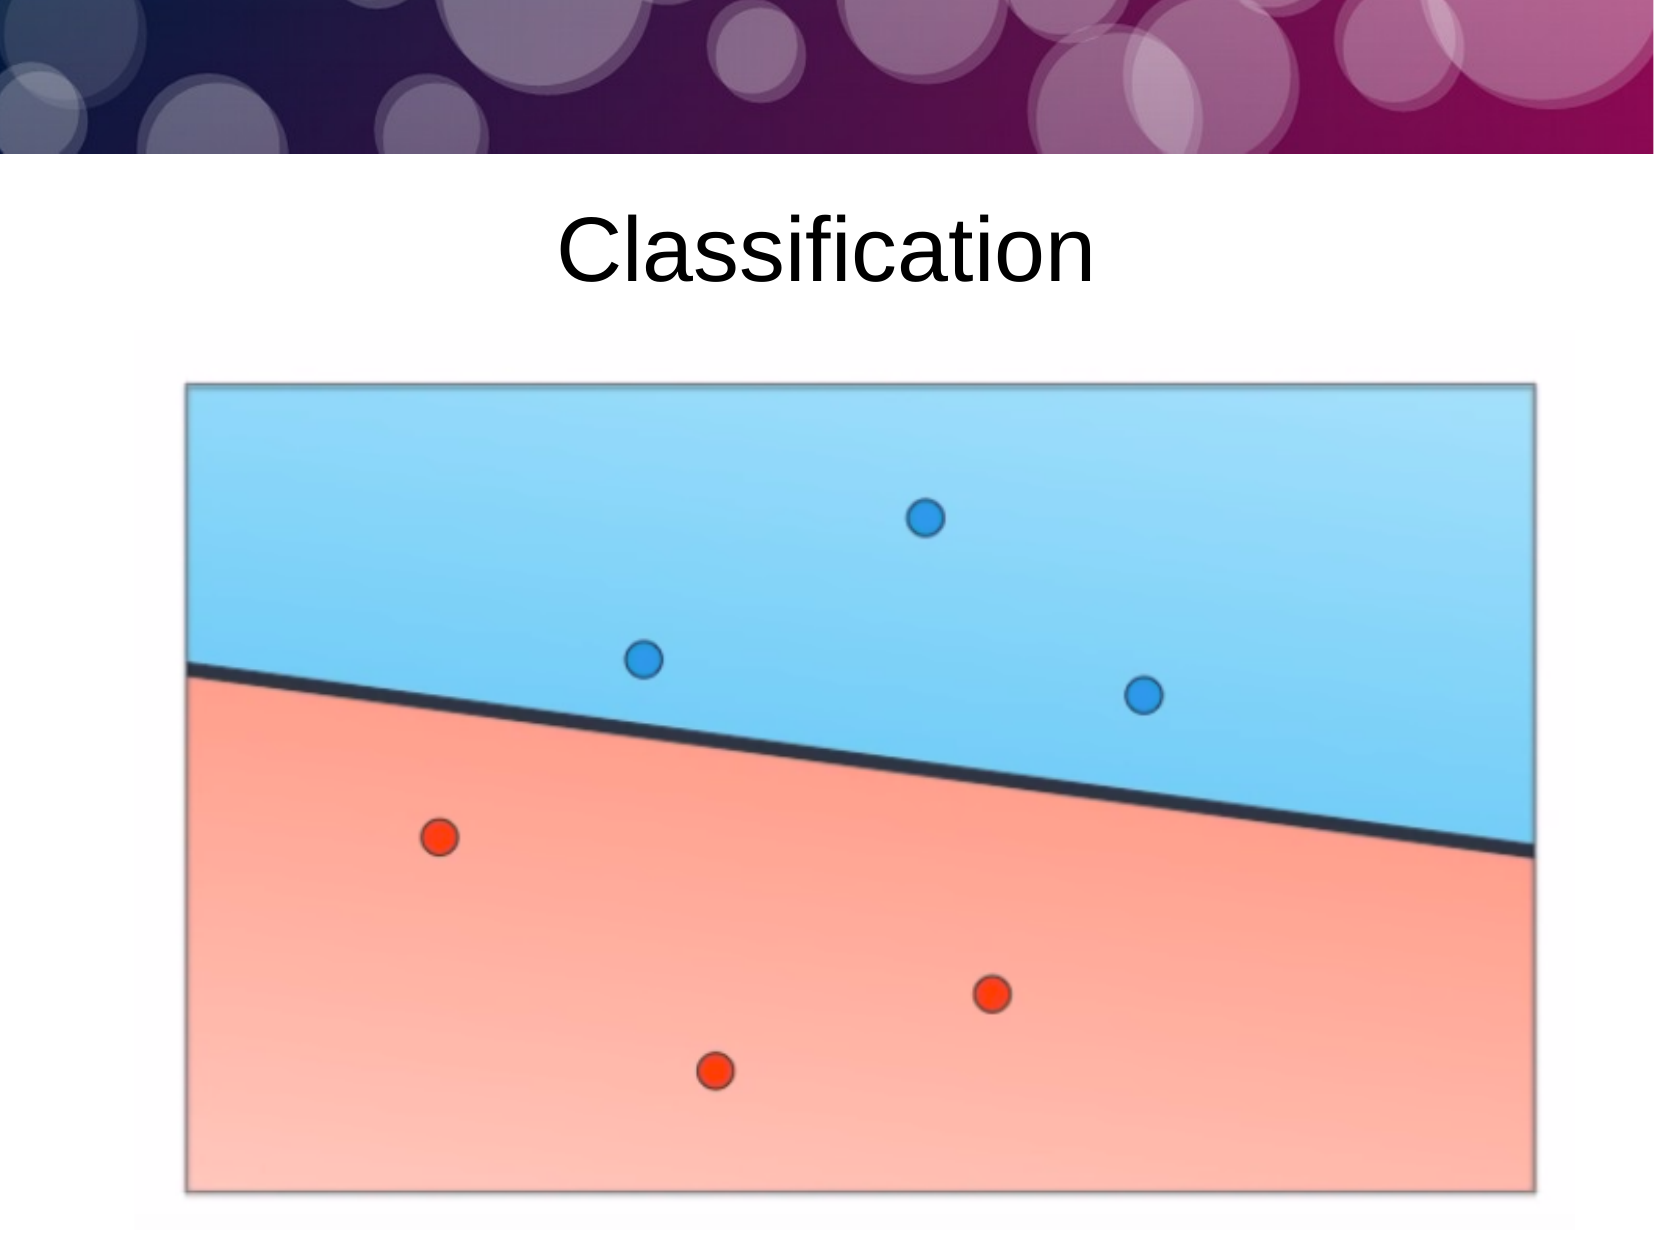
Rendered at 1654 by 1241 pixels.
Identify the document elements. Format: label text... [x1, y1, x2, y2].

picture [0, 0, 1654, 154]
picture [134, 329, 1576, 1231]
text_box Classification [82, 159, 1571, 331]
